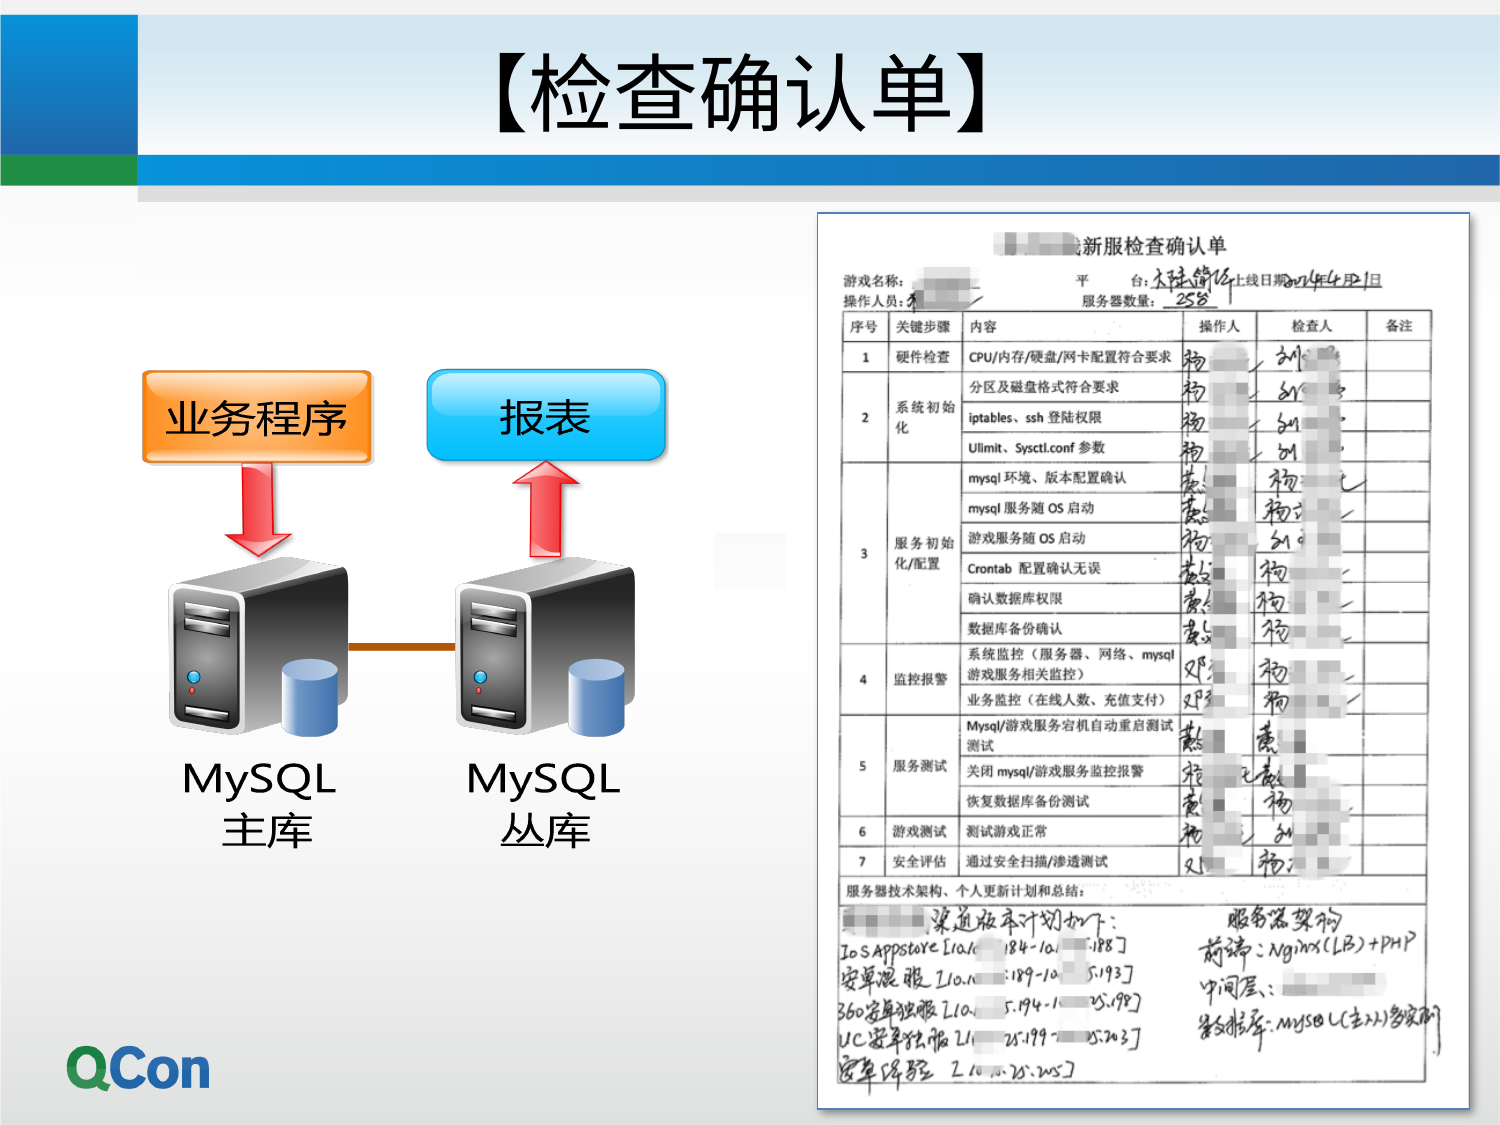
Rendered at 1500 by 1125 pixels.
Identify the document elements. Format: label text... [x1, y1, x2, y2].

picture [0, 0, 1500, 1125]
title 【检查确认单】 [94, 32, 1389, 150]
